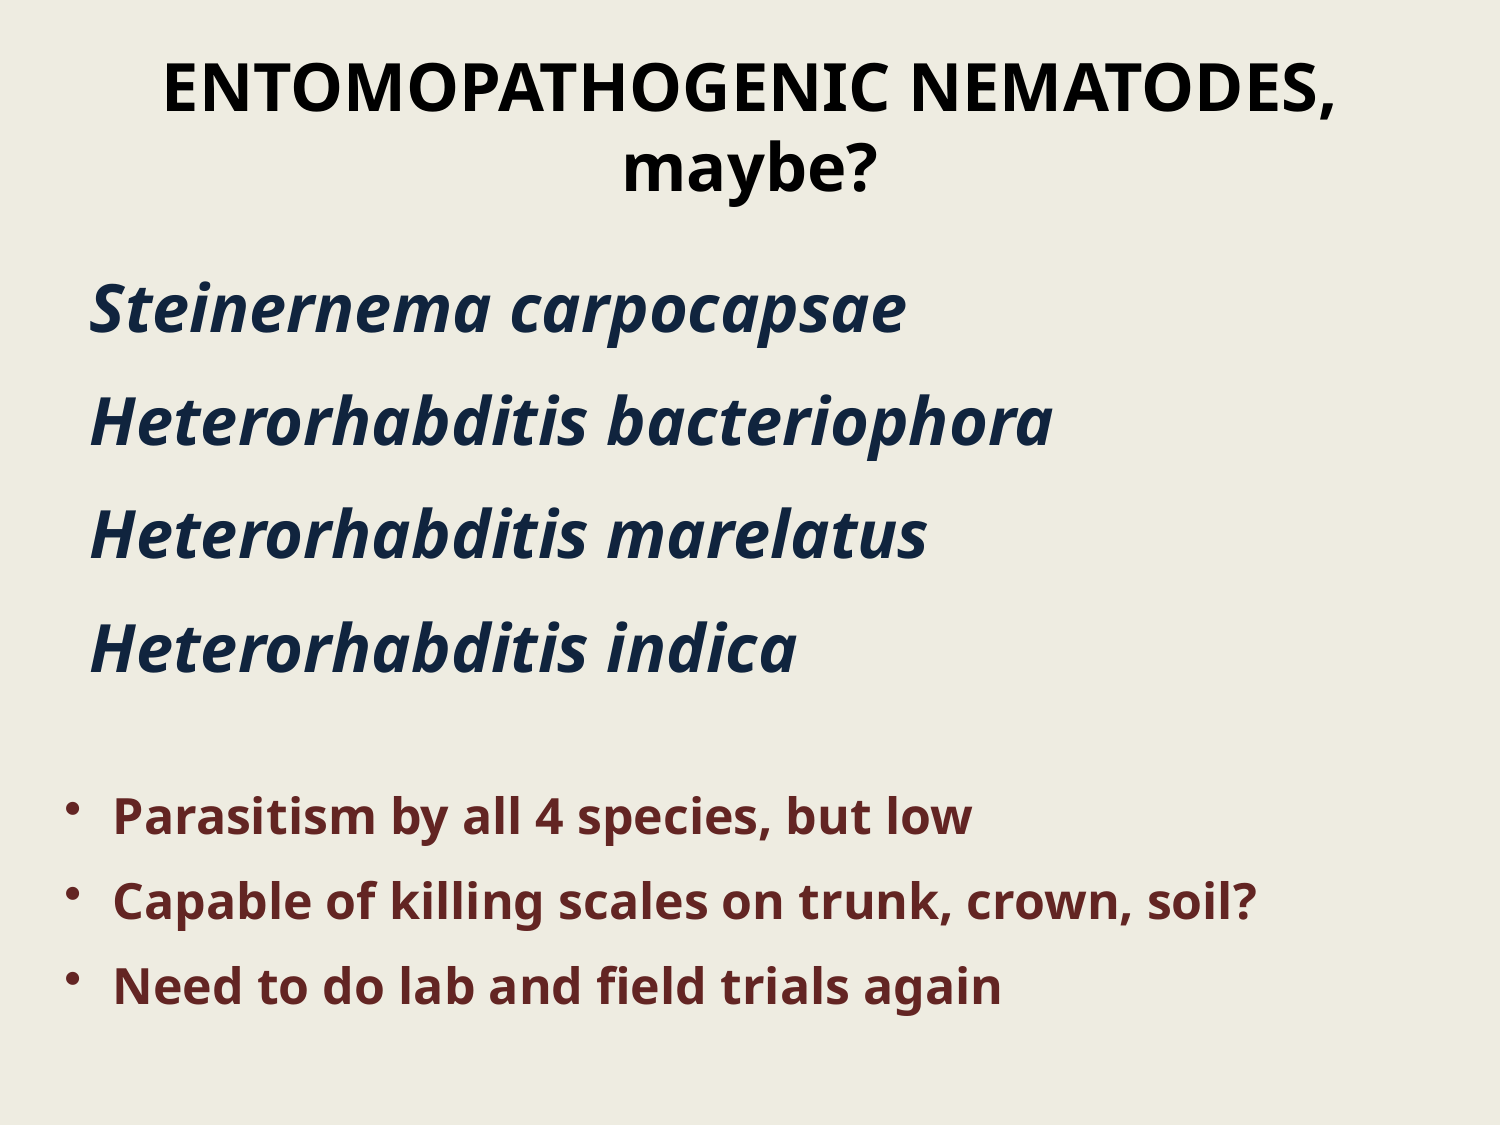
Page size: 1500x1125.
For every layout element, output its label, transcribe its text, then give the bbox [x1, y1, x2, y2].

text_box Parasitism by all 4 species, but low Capable of killing scales on trunk, crown, soil? Need to do lab and field trials again [49, 777, 1475, 1022]
text_box ENTOMOPATHOGENIC NEMATODES, maybe? [50, 37, 1450, 213]
text_box Steinernema carpocapsae Heterorhabditis bacteriophora Heterorhabditis marelatus Heterorhabditis indica [75, 258, 1388, 693]
